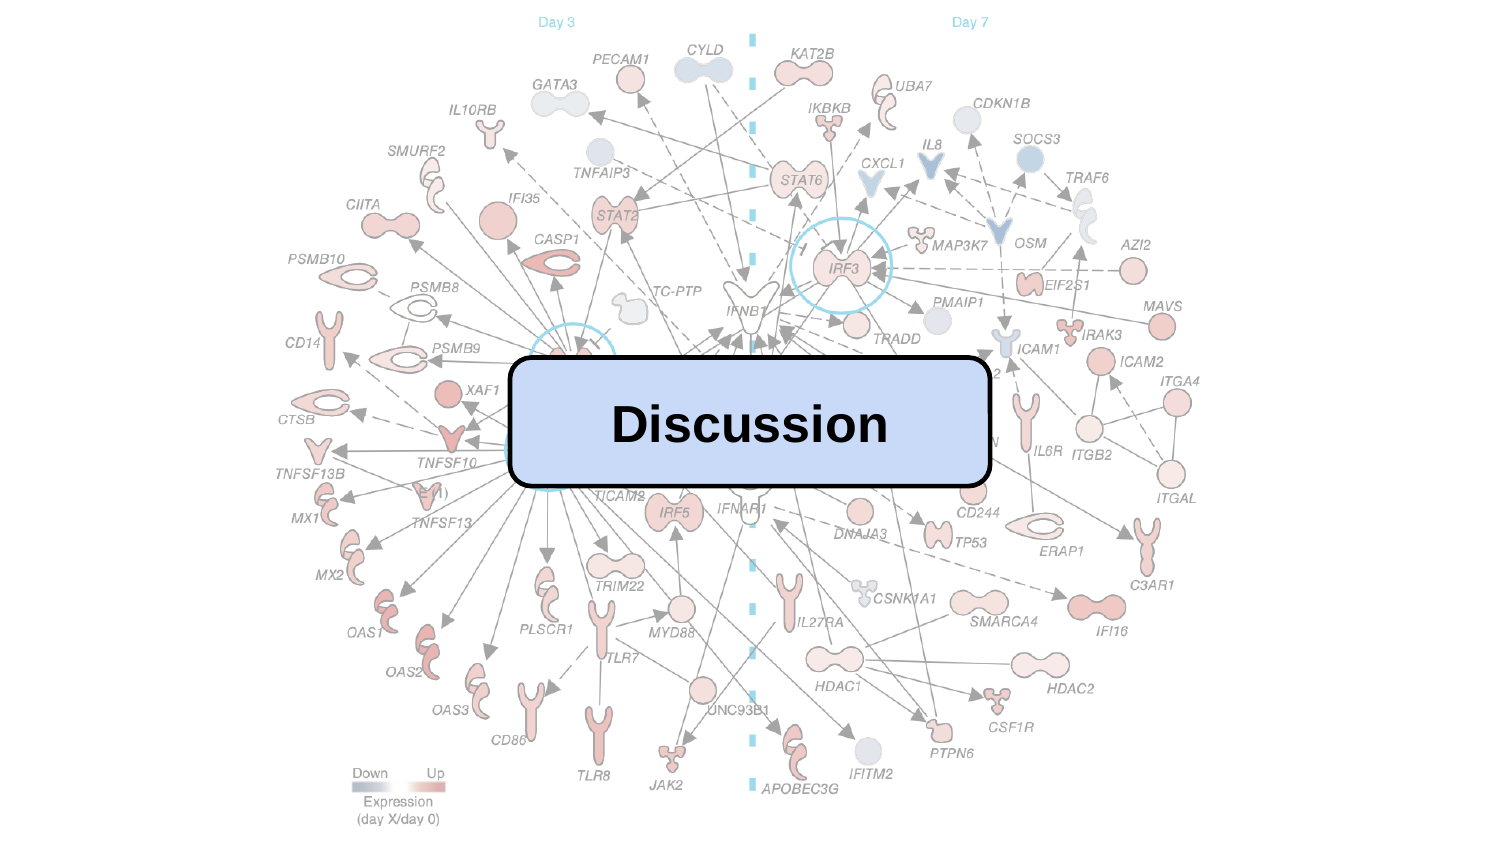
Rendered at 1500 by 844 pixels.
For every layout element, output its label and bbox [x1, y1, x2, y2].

picture [258, 0, 1242, 844]
